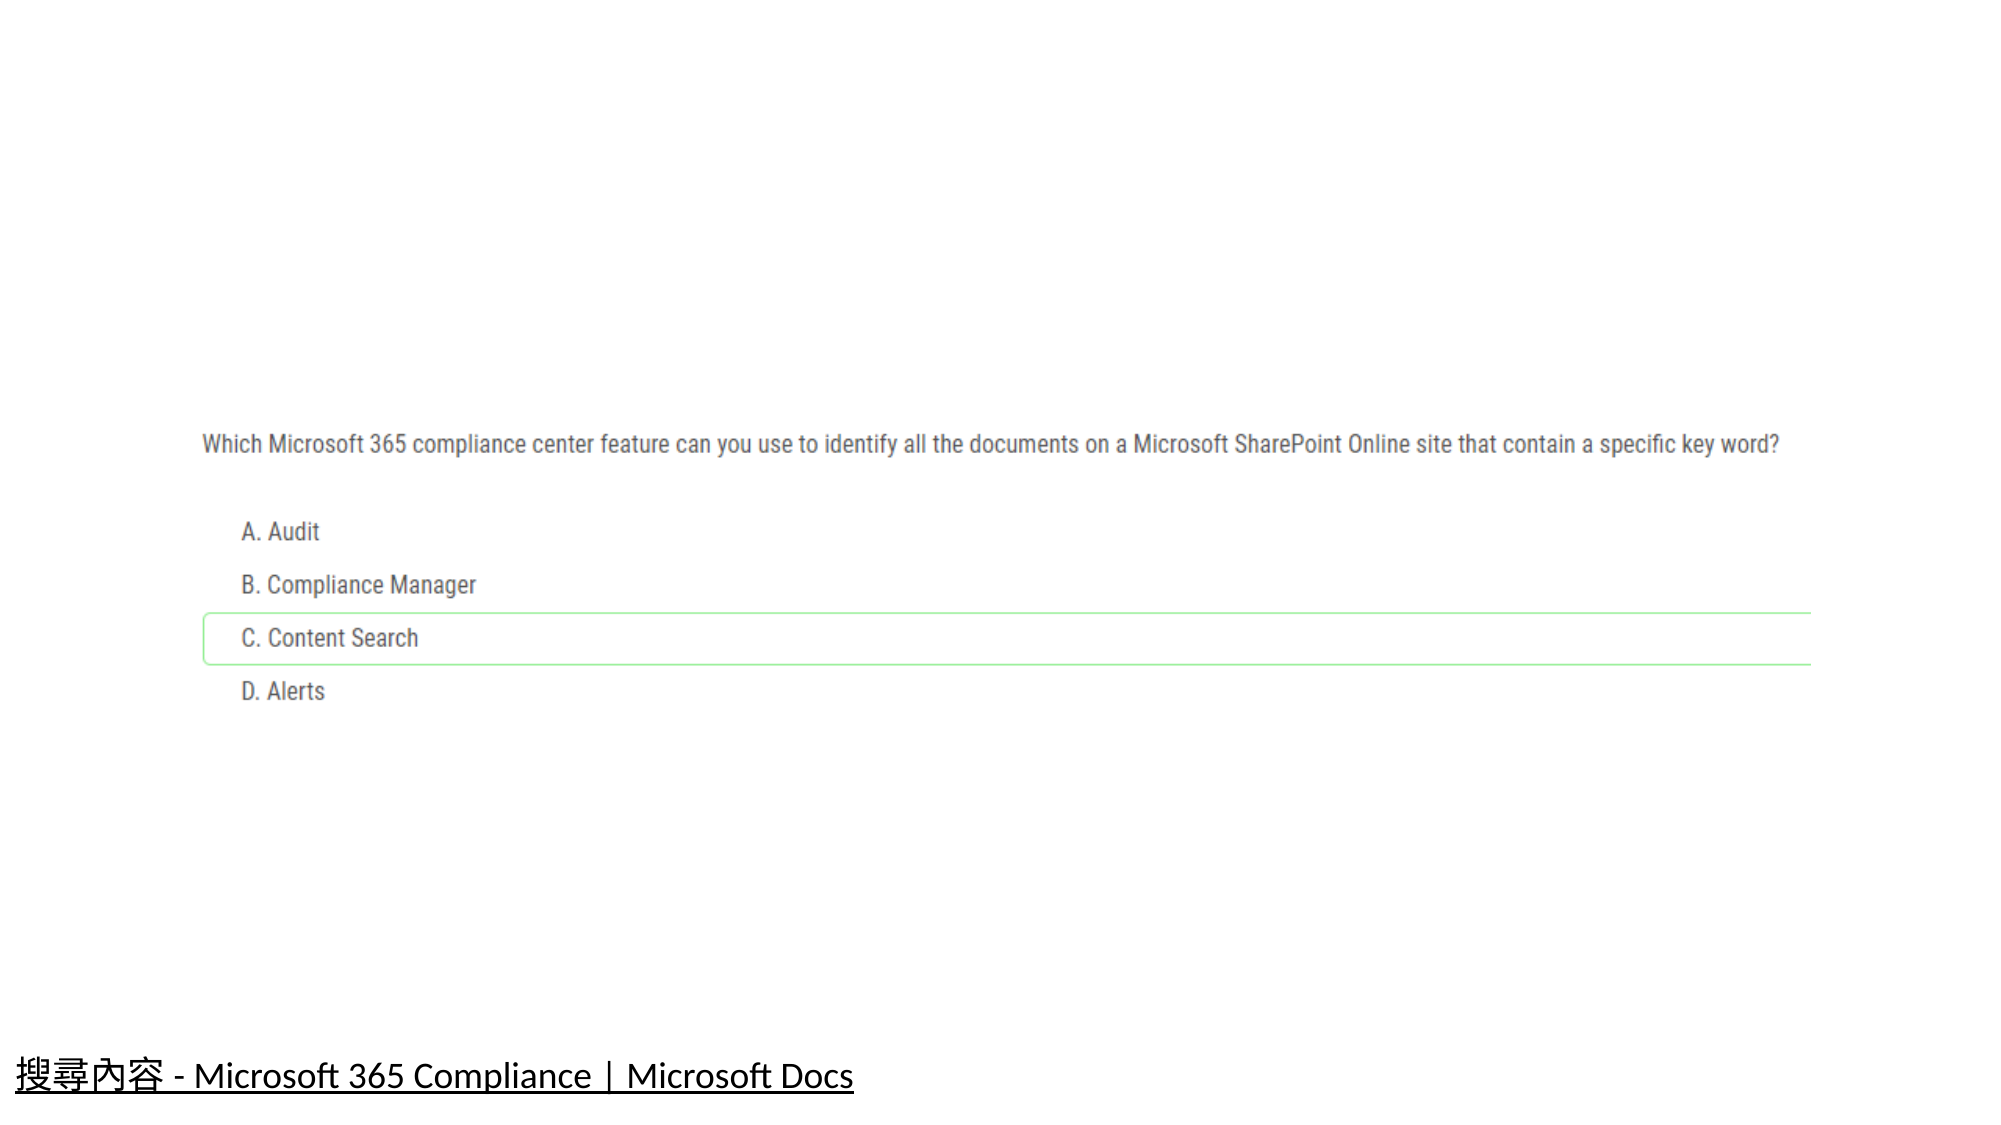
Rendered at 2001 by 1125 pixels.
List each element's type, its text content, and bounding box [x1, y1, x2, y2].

text_box 搜尋內容 - Microsoft 365 Compliance | Microsoft Docs [0, 1043, 1000, 1104]
picture [189, 416, 1811, 708]
